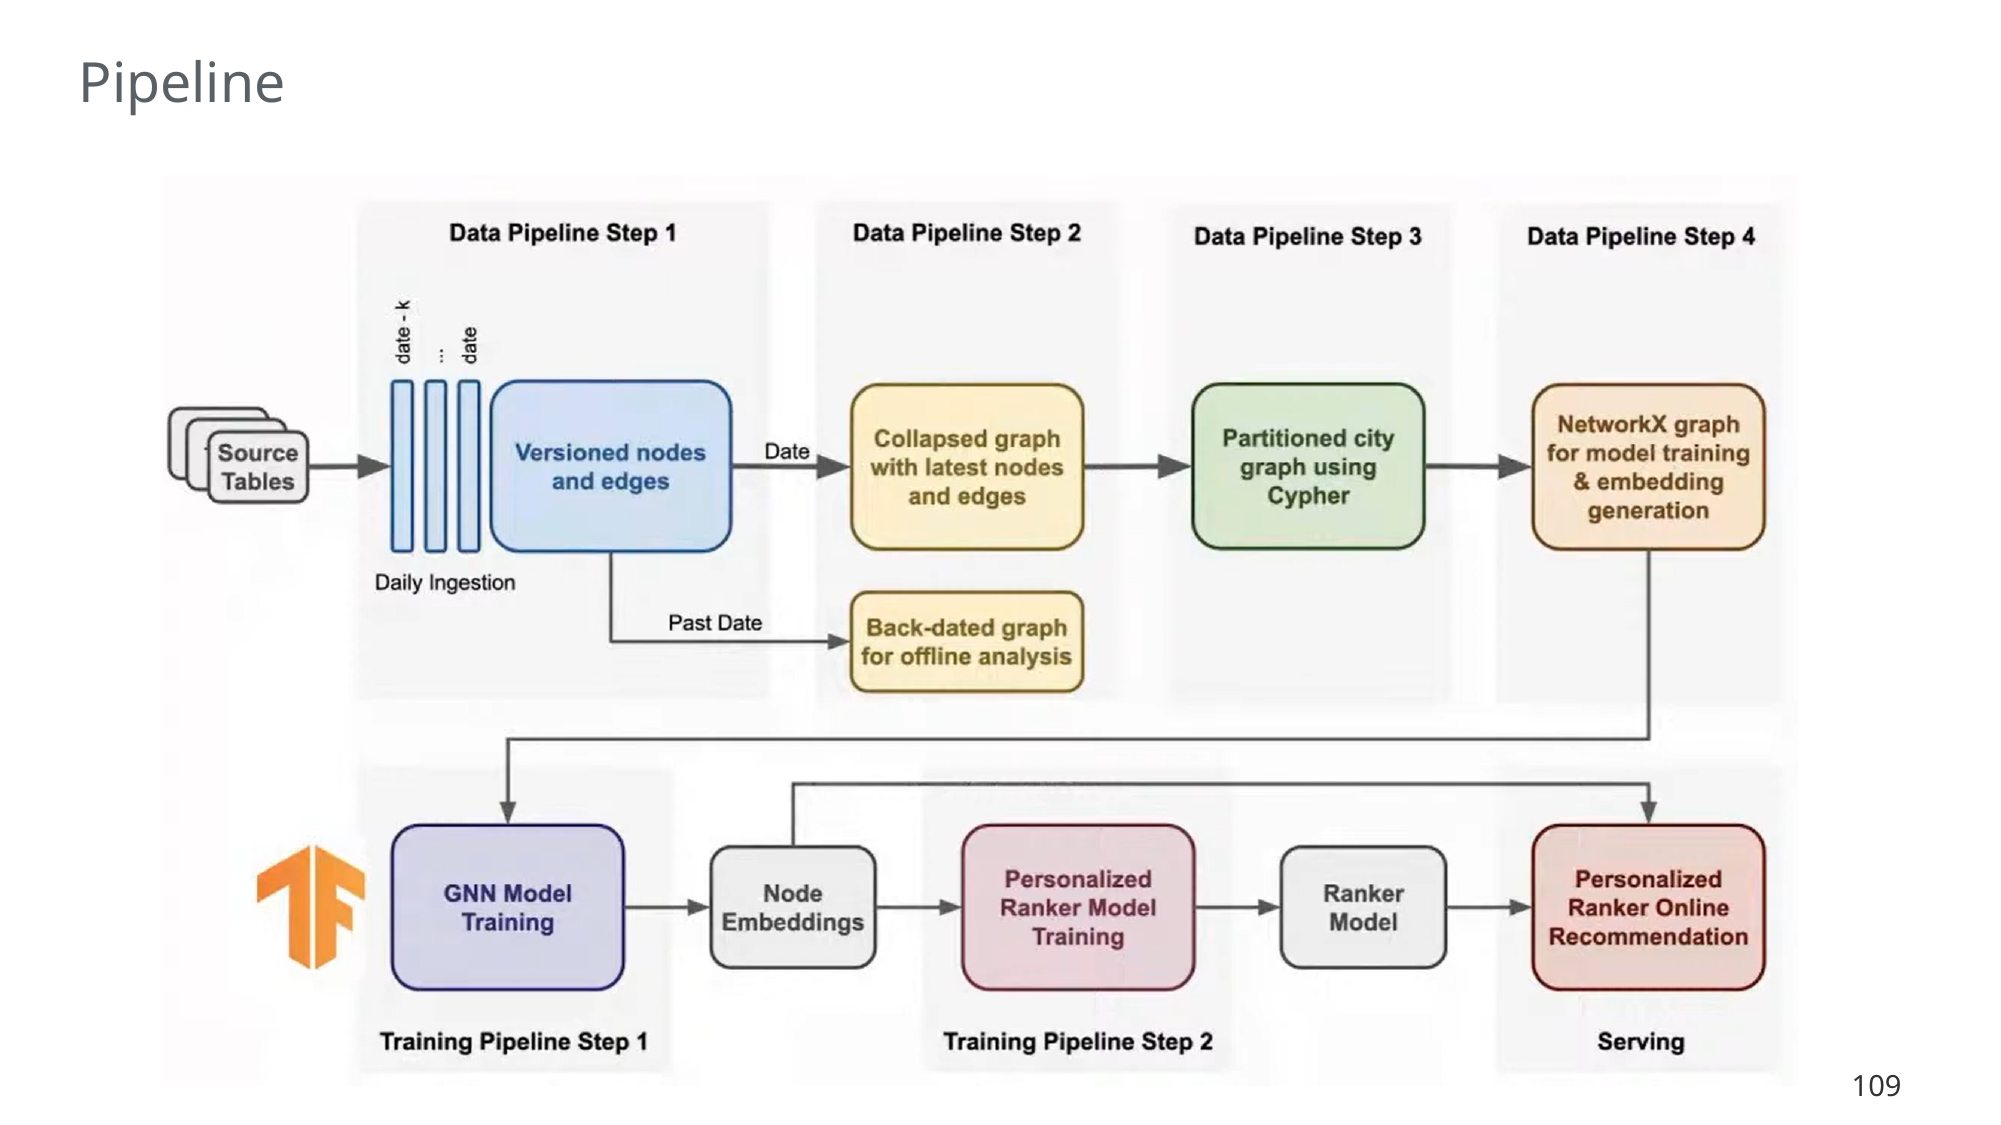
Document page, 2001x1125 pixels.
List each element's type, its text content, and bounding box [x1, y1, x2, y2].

picture [163, 175, 1798, 1086]
title Pipeline [78, 23, 1583, 115]
slide_number 109 [1834, 1064, 1961, 1107]
